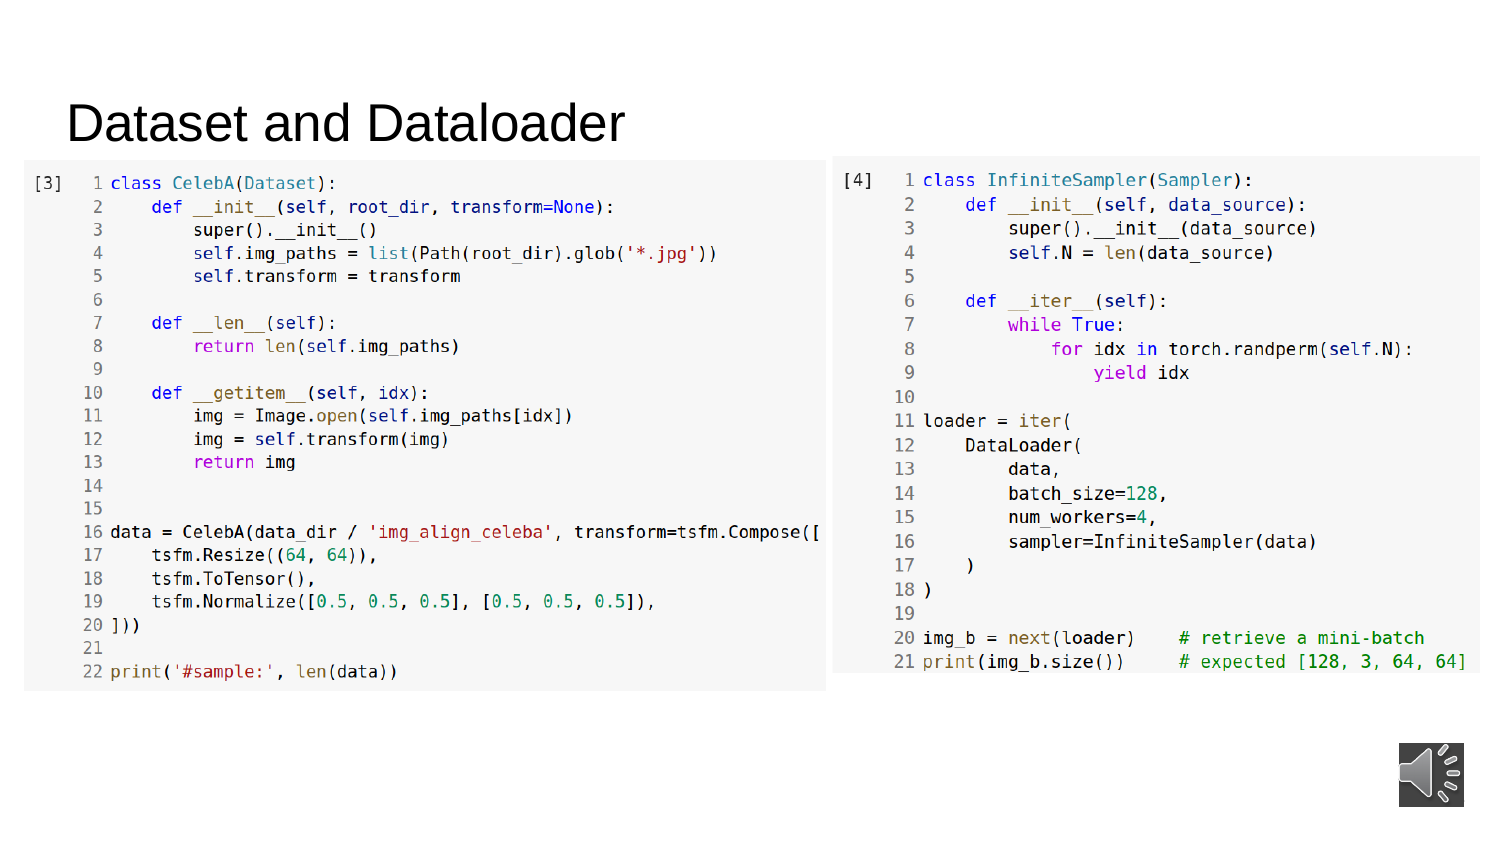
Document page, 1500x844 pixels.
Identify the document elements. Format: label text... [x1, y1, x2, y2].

picture [19, 153, 826, 691]
picture [1397, 741, 1465, 809]
picture [827, 153, 1481, 673]
title Dataset and Dataloader [51, 72, 1449, 151]
slide_number 4 [1389, 764, 1480, 830]
